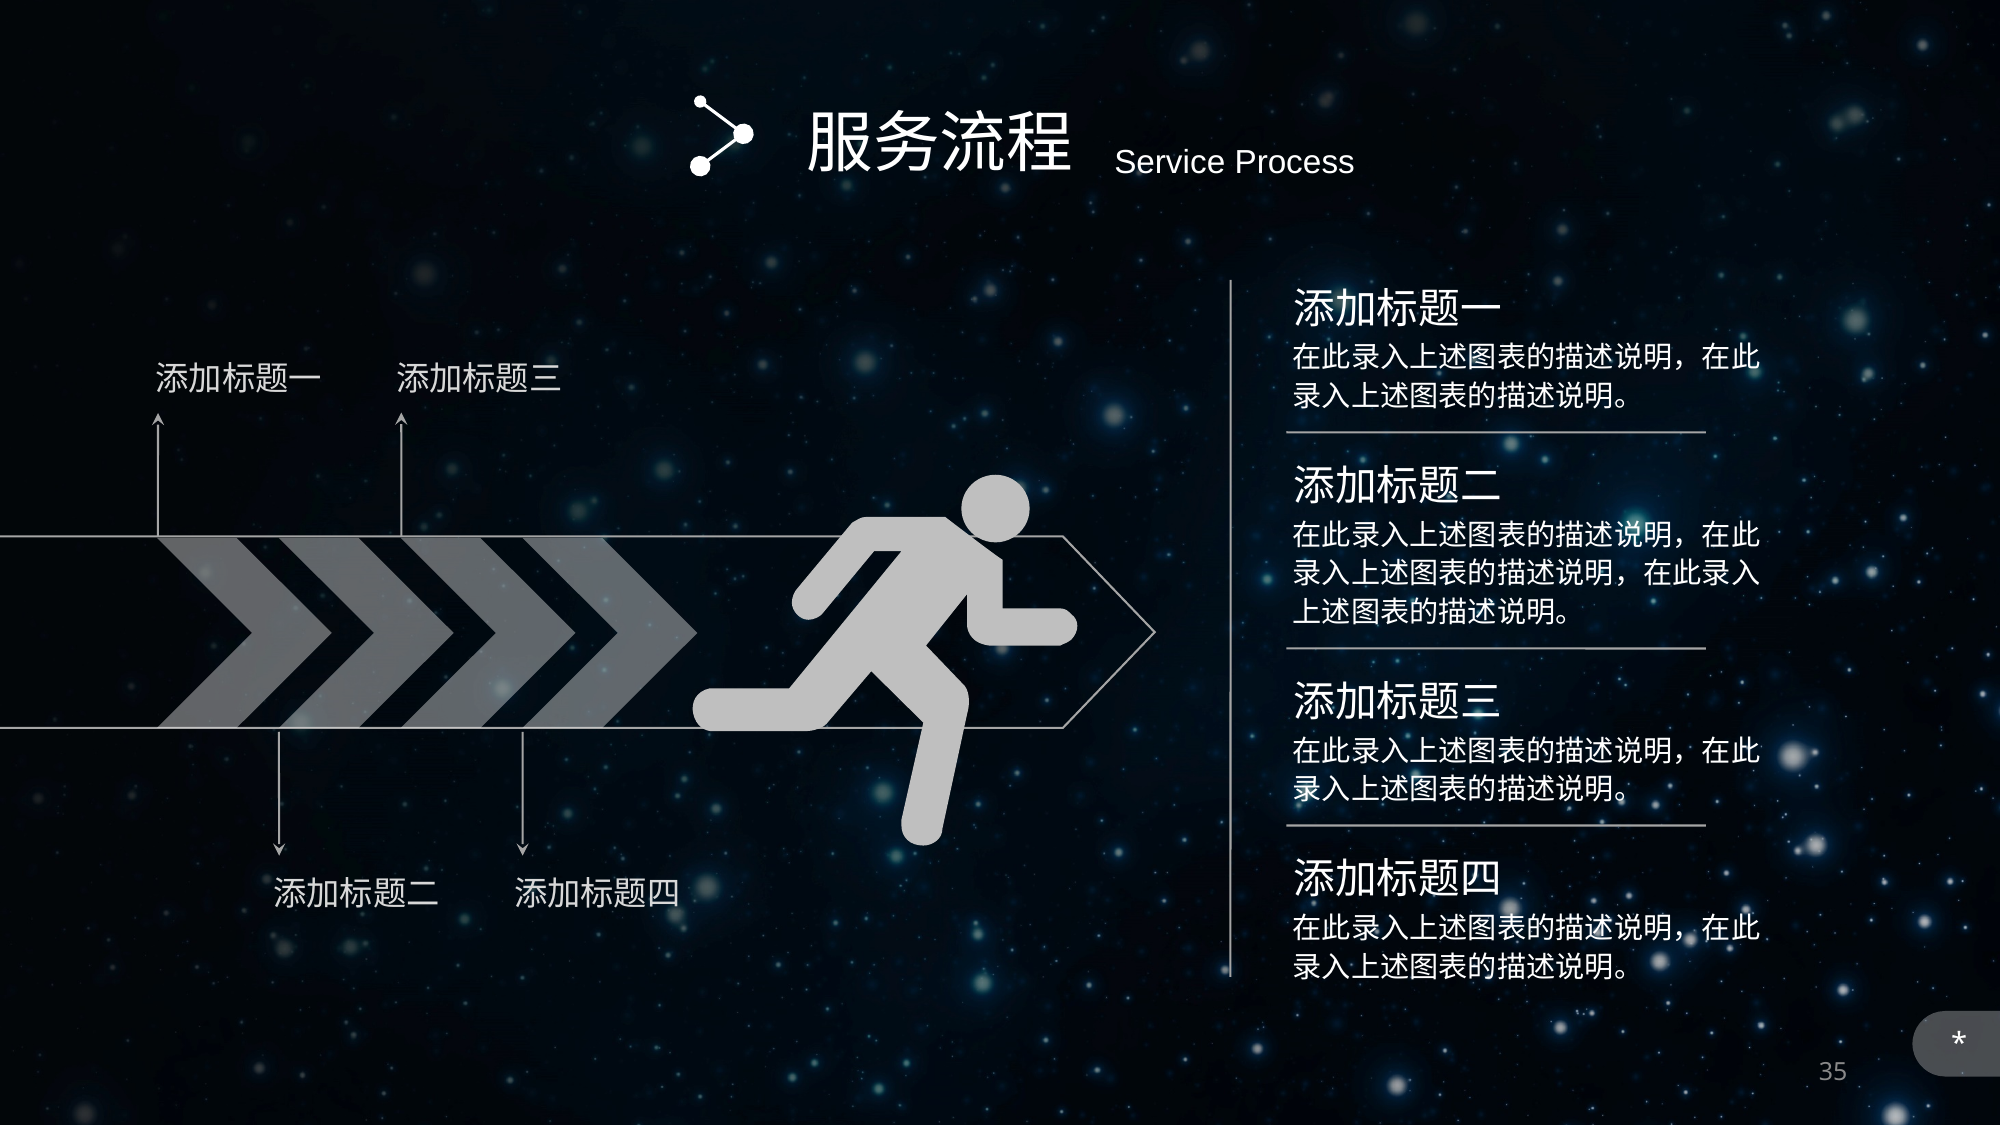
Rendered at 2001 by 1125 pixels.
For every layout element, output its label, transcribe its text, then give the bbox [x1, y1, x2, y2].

text_box [1080, 554, 1155, 711]
text_box [402, 536, 690, 728]
text_box [157, 537, 332, 728]
text_box [395, 412, 408, 425]
text_box 在此录入上述图表的描述说明，在此录入上述图表的描述说明。 [1277, 327, 1795, 420]
text_box 服务流程 [791, 92, 1089, 188]
text_box 添加标题一 [140, 349, 337, 405]
text_box [400, 537, 576, 728]
text_box [278, 537, 454, 728]
text_box [158, 536, 494, 728]
text_box [1912, 1010, 2000, 1077]
text_box 添加标题三 [1278, 667, 1518, 721]
text_box 在此录入上述图表的描述说明，在此录入上述图表的描述说明。 [1277, 898, 1795, 991]
text_box 添加标题二 [258, 864, 455, 920]
text_box * [1925, 1018, 2000, 1065]
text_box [700, 101, 744, 167]
text_box 在此录入上述图表的描述说明，在此录入上述图表的描述说明，在此录入上述图表的描述说明。 [1277, 505, 1795, 636]
text_box 添加标题四 [499, 864, 696, 920]
text_box [516, 843, 529, 856]
text_box [151, 412, 165, 426]
text_box Service Process [1099, 132, 1479, 188]
text_box [0, 536, 251, 728]
picture [0, 0, 2000, 1125]
text_box 添加标题四 [1278, 844, 1518, 898]
slide_number 35 [1412, 1042, 1863, 1103]
text_box [272, 843, 286, 856]
text_box 添加标题一 [1278, 274, 1518, 327]
text_box 添加标题二 [1278, 451, 1518, 505]
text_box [690, 474, 1080, 846]
text_box [522, 537, 690, 728]
text_box 添加标题三 [381, 349, 578, 405]
picture [889, 850, 903, 862]
text_box 在此录入上述图表的描述说明，在此录入上述图表的描述说明。 [1277, 721, 1795, 813]
